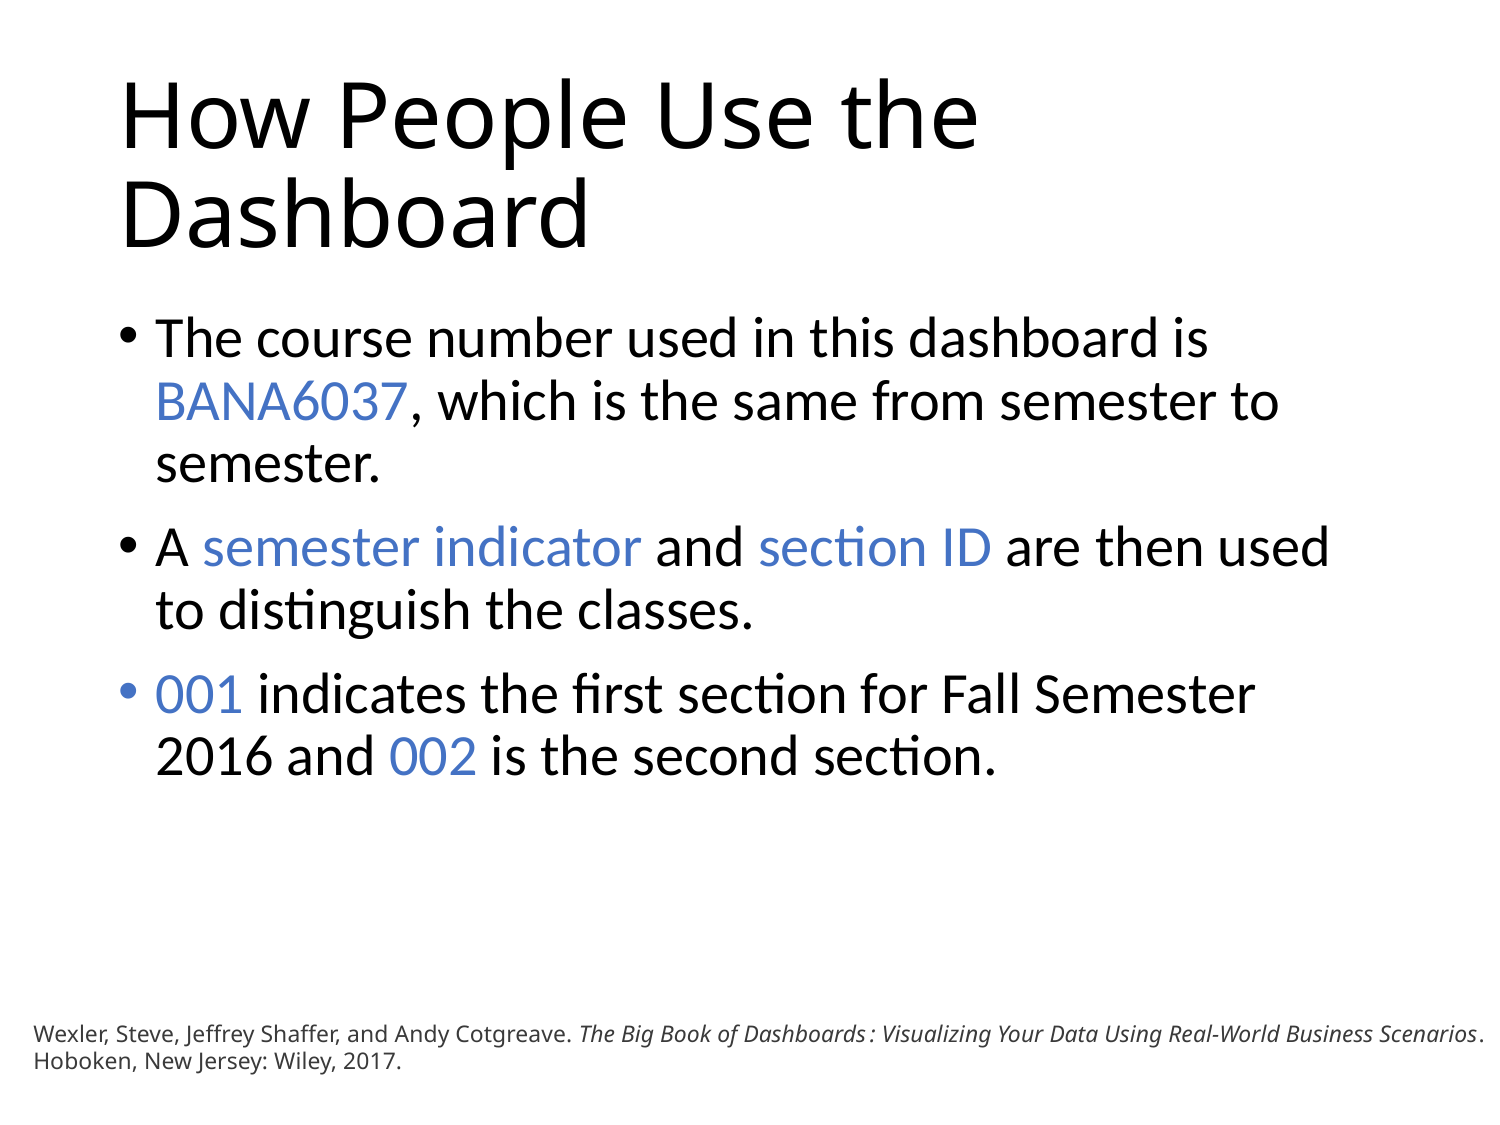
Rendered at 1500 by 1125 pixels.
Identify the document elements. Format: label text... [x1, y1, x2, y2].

list The course number used in this dashboard is BANA6037, which is the same from semester to semester. A semester indicator and section ID are then used to distinguish the classes. 001 indicates the first section for Fall Semester 2016 and 002 is the second section. [103, 299, 1397, 1012]
title How People Use the Dashboard [103, 59, 1397, 278]
text_box Wexler, Steve, Jeffrey Shaffer, and Andy Cotgreave. The Big Book of Dashboards : Visualizing Your Data Using Real-World Business Scenarios. Hoboken, New Jersey: Wiley, 2017. [18, 1012, 1500, 1082]
